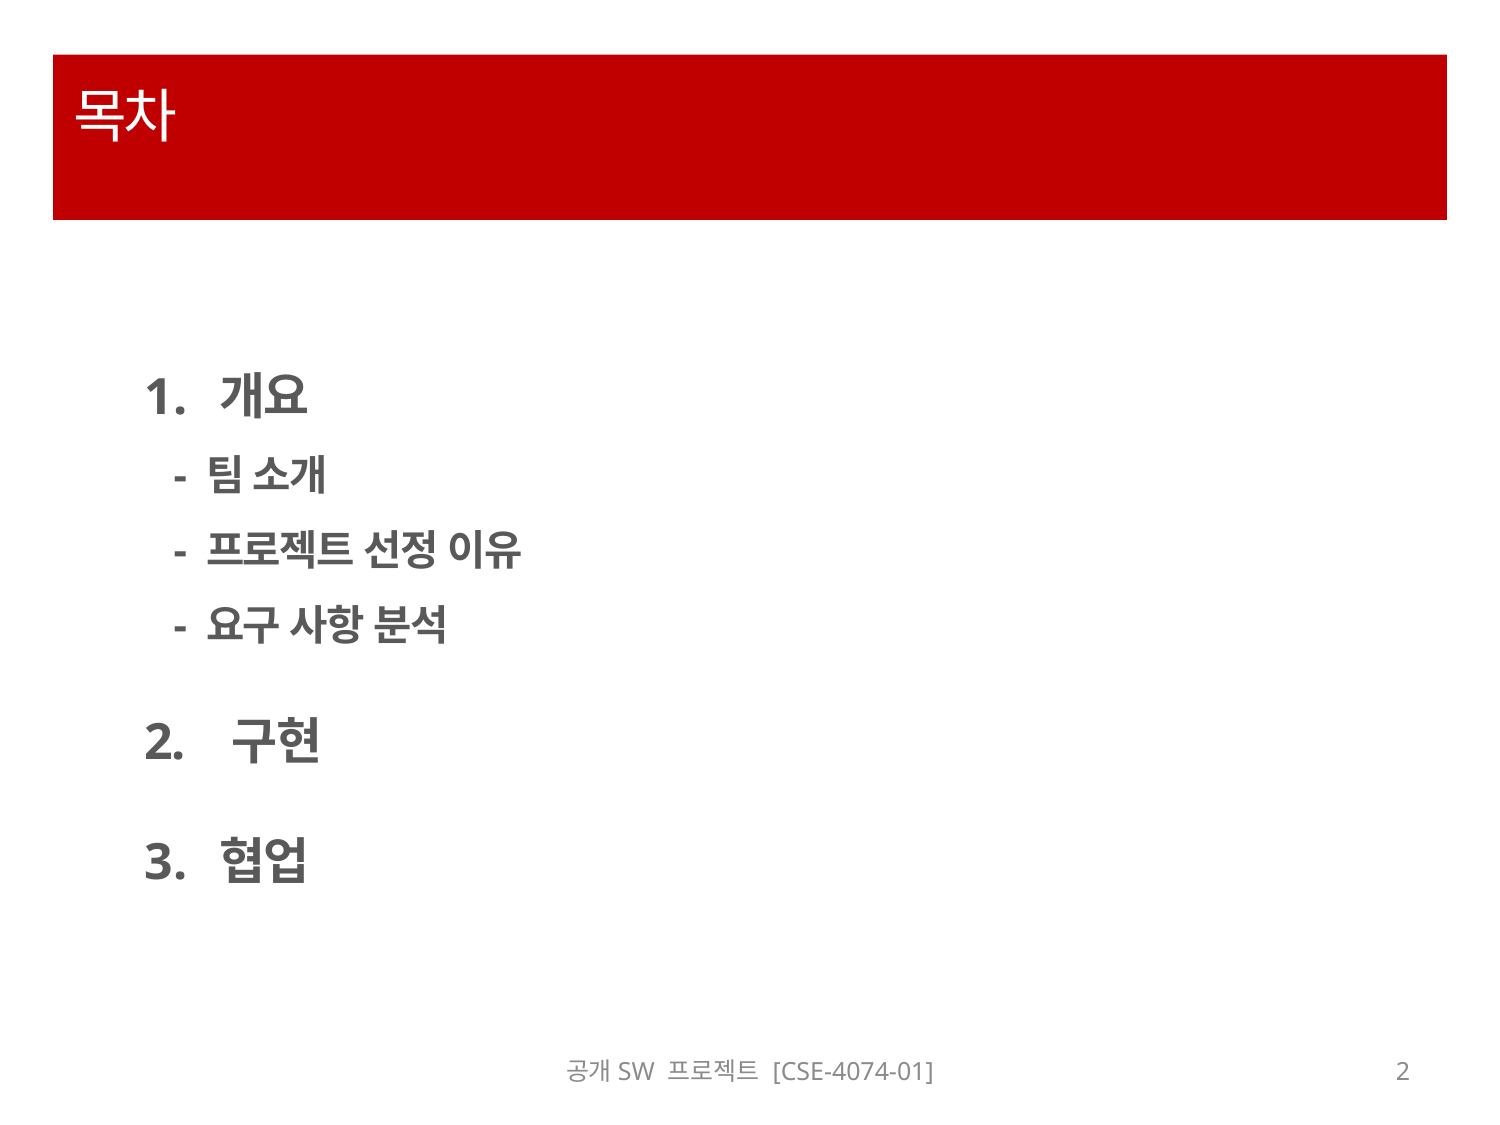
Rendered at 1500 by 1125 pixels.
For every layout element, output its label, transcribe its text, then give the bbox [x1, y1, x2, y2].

title 목차 [58, 72, 1436, 179]
slide_number 2 [1074, 1042, 1425, 1103]
text_box [51, 52, 1449, 222]
text_box 개요 - 팀 소개 - 프로젝트 선정 이유 - 요구 사항 분석 2. 구현 협업 [129, 296, 1306, 897]
text_box 공개SW 프로젝트 [CSE-4074-01] [512, 1040, 988, 1101]
